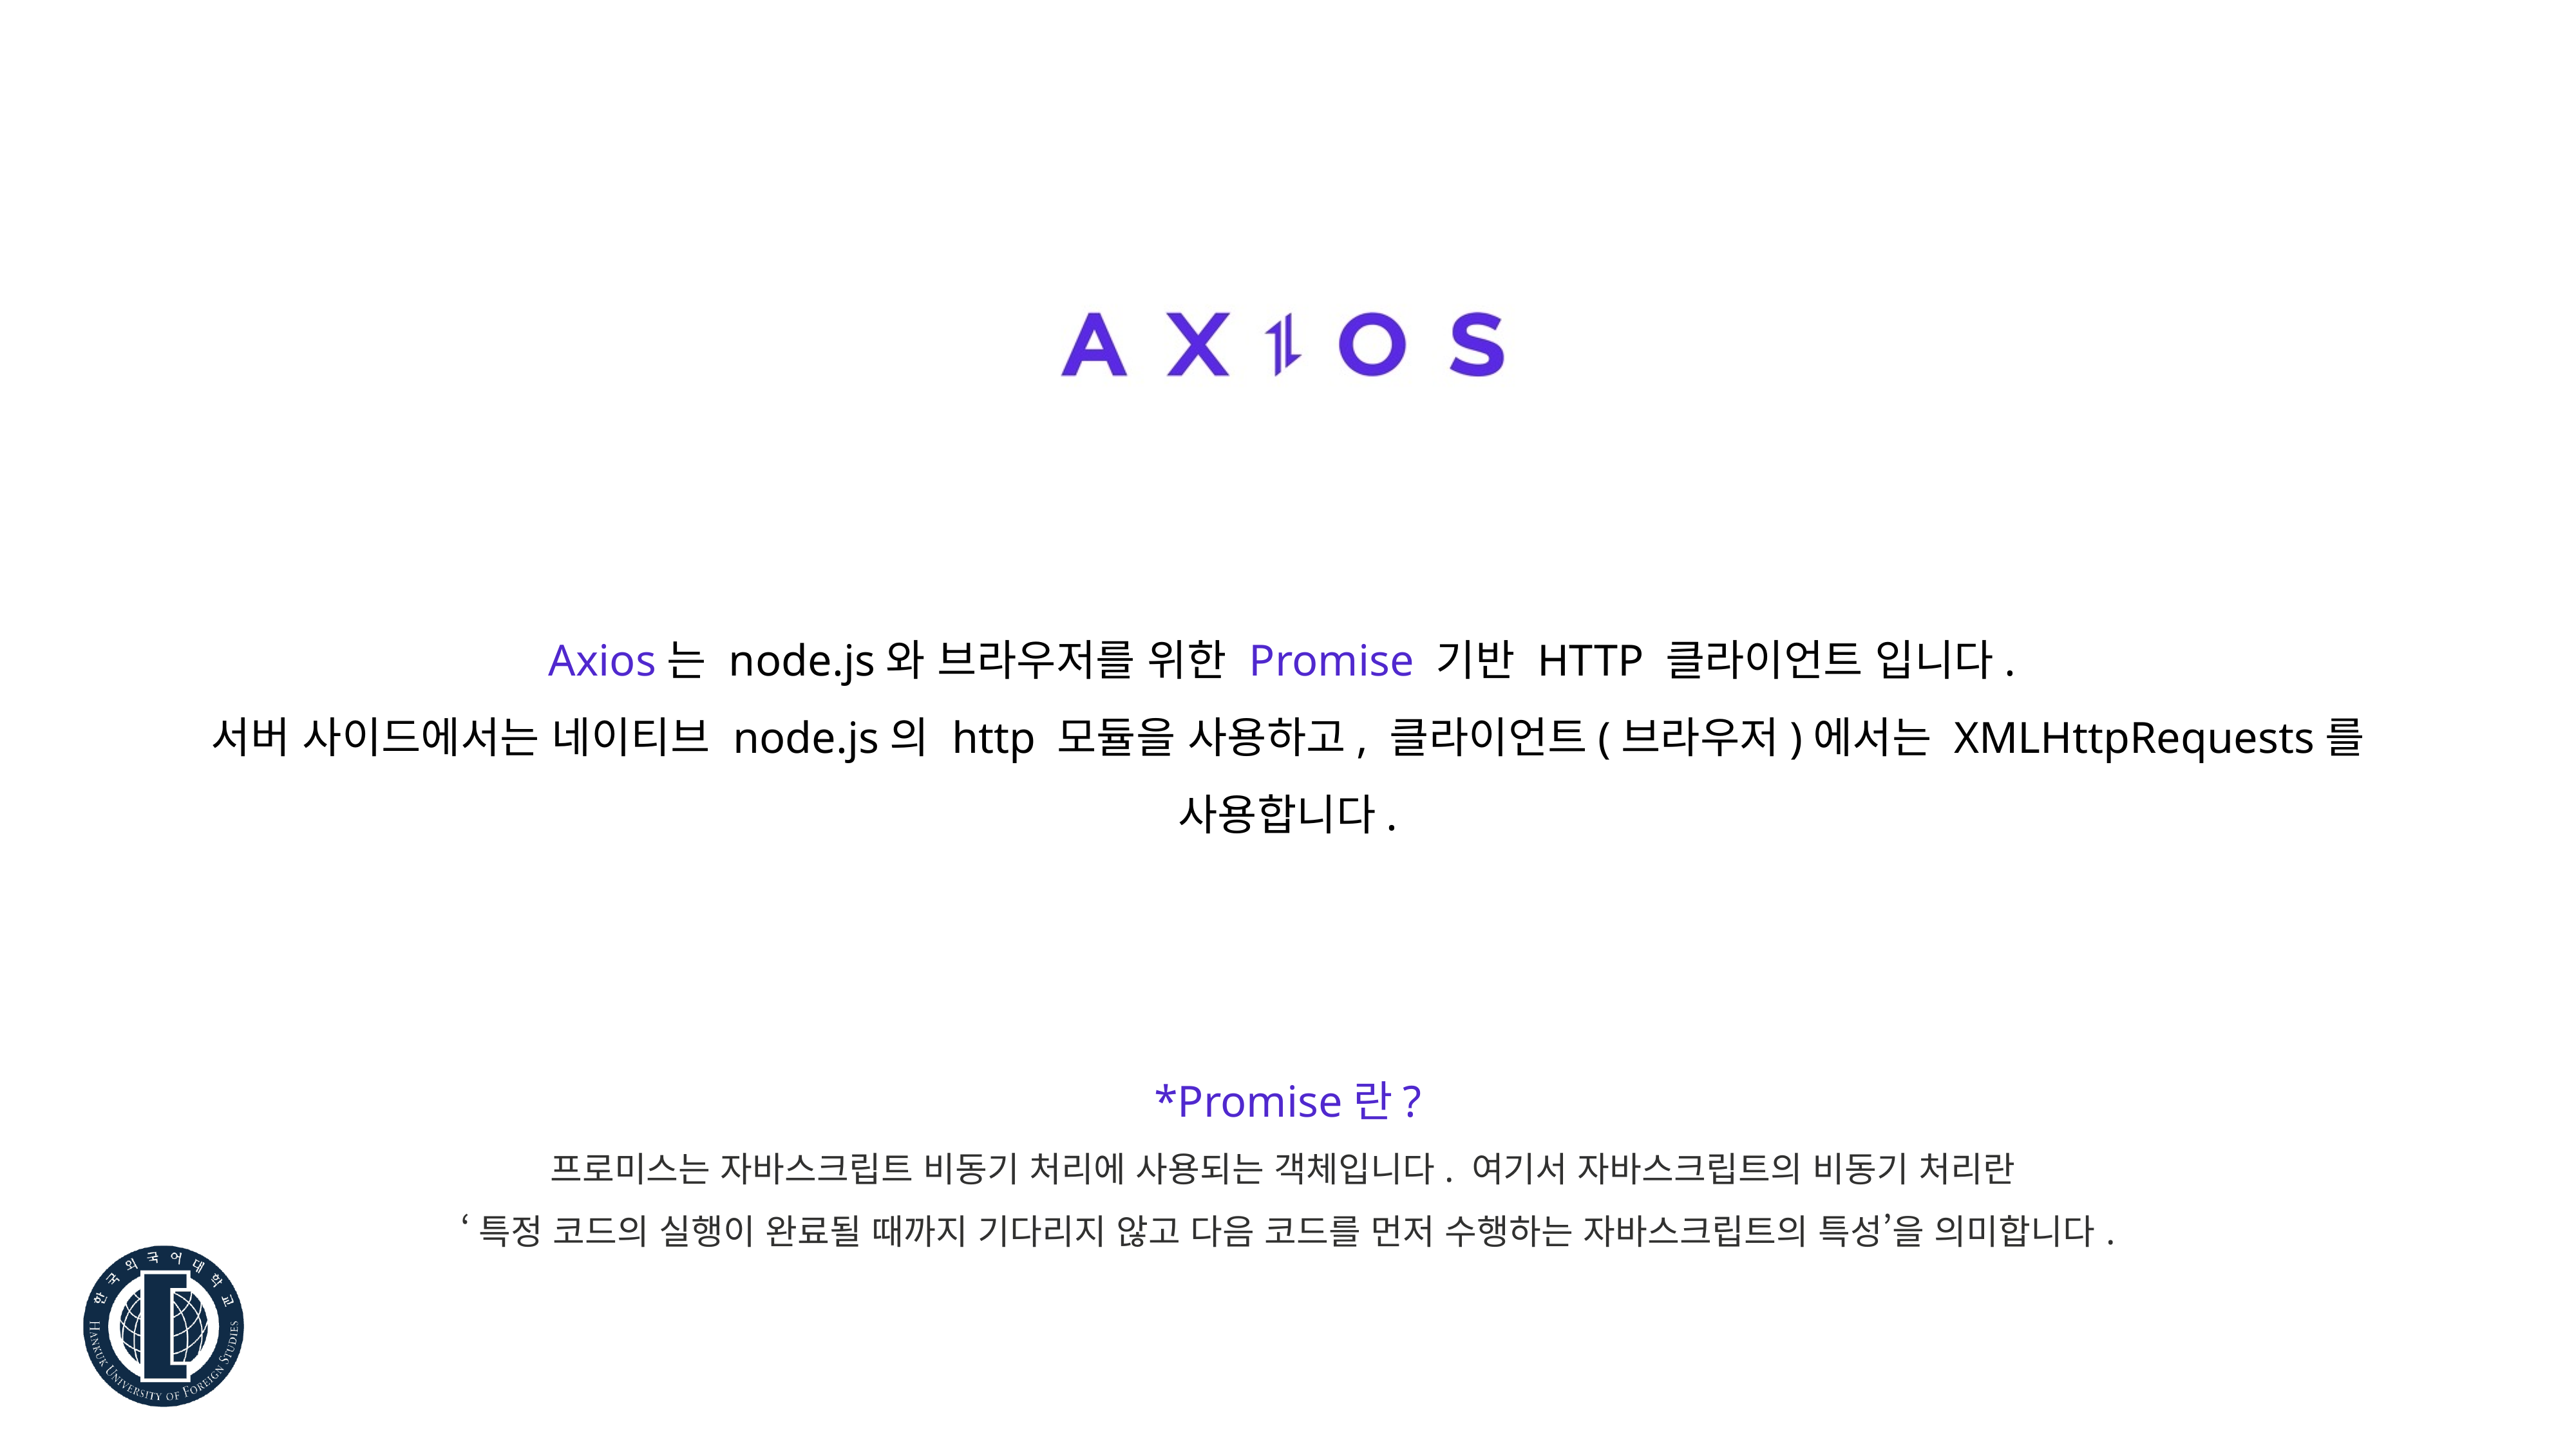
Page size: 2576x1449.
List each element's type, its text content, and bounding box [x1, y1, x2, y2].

text_box Axios는 node.js와 브라우저를 위한 Promise 기반 HTTP 클라이언트 입니다. 서버 사이드에서는 네이티브 node.js의 http 모듈을 사용하고, 클라이언트(브라우저)에서는 XMLHttpRequests를 사용합니다. [151, 598, 2425, 849]
text_box *Promise란? 프로미스는 자바스크립트 비동기 처리에 사용되는 객체입니다. 여기서 자바스크립트의 비동기 처리란 ‘특정 코드의 실행이 완료될 때까지 기다리지 않고 다음 코드를 먼저 수행하는 자바스크립트의 특성’을 의미합니다. [151, 1039, 2425, 1262]
picture [773, 78, 1803, 620]
picture [82, 1244, 245, 1408]
